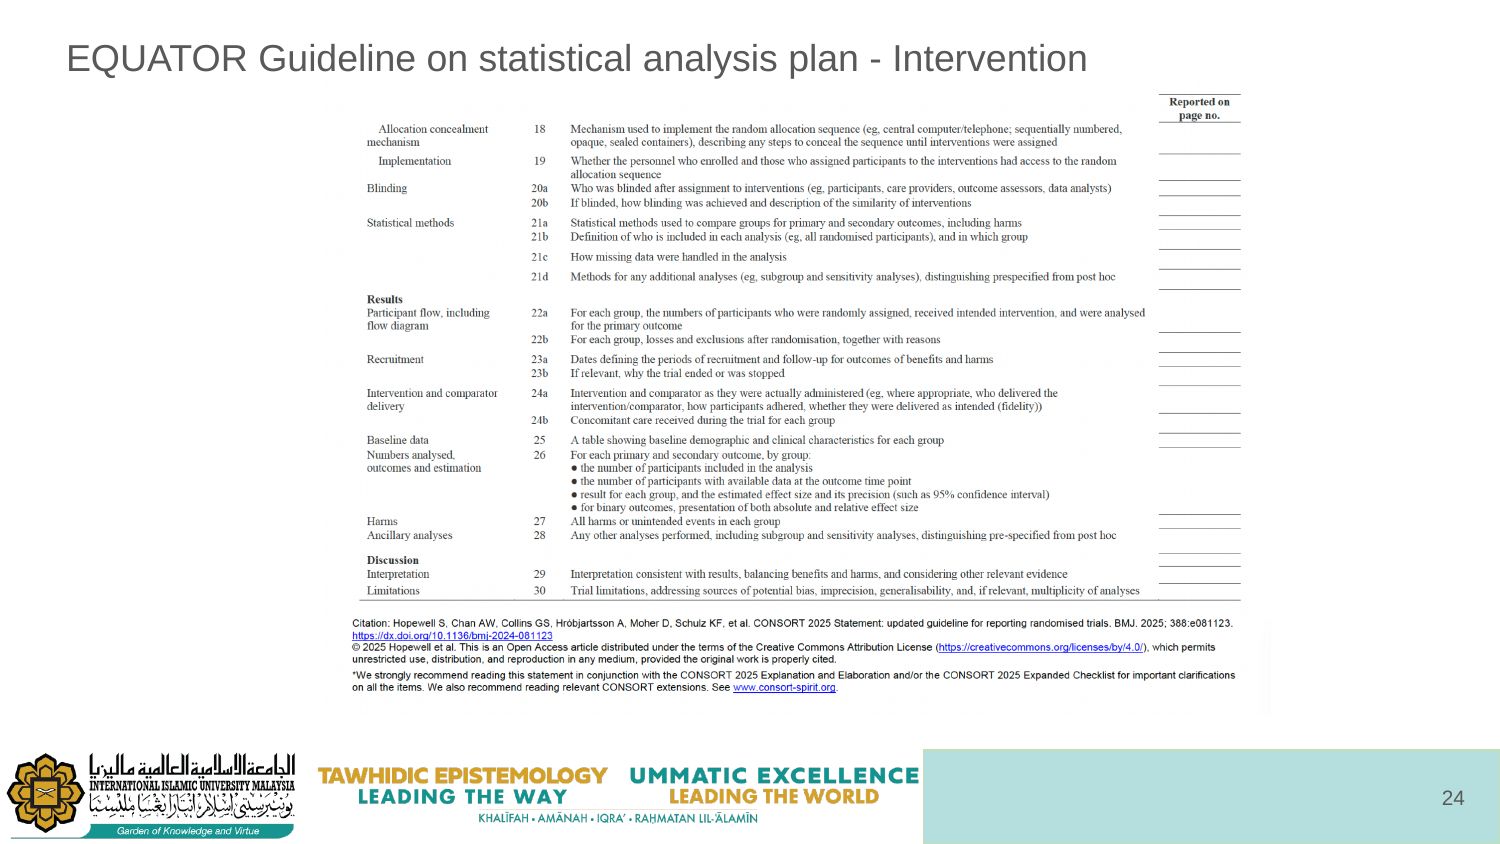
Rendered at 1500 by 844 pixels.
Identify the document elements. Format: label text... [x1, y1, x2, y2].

picture [324, 80, 1271, 715]
slide_number ‹#› [1389, 764, 1480, 830]
picture [0, 734, 924, 844]
title EQUATOR Guideline on statistical analysis plan - Intervention [51, 12, 1449, 107]
